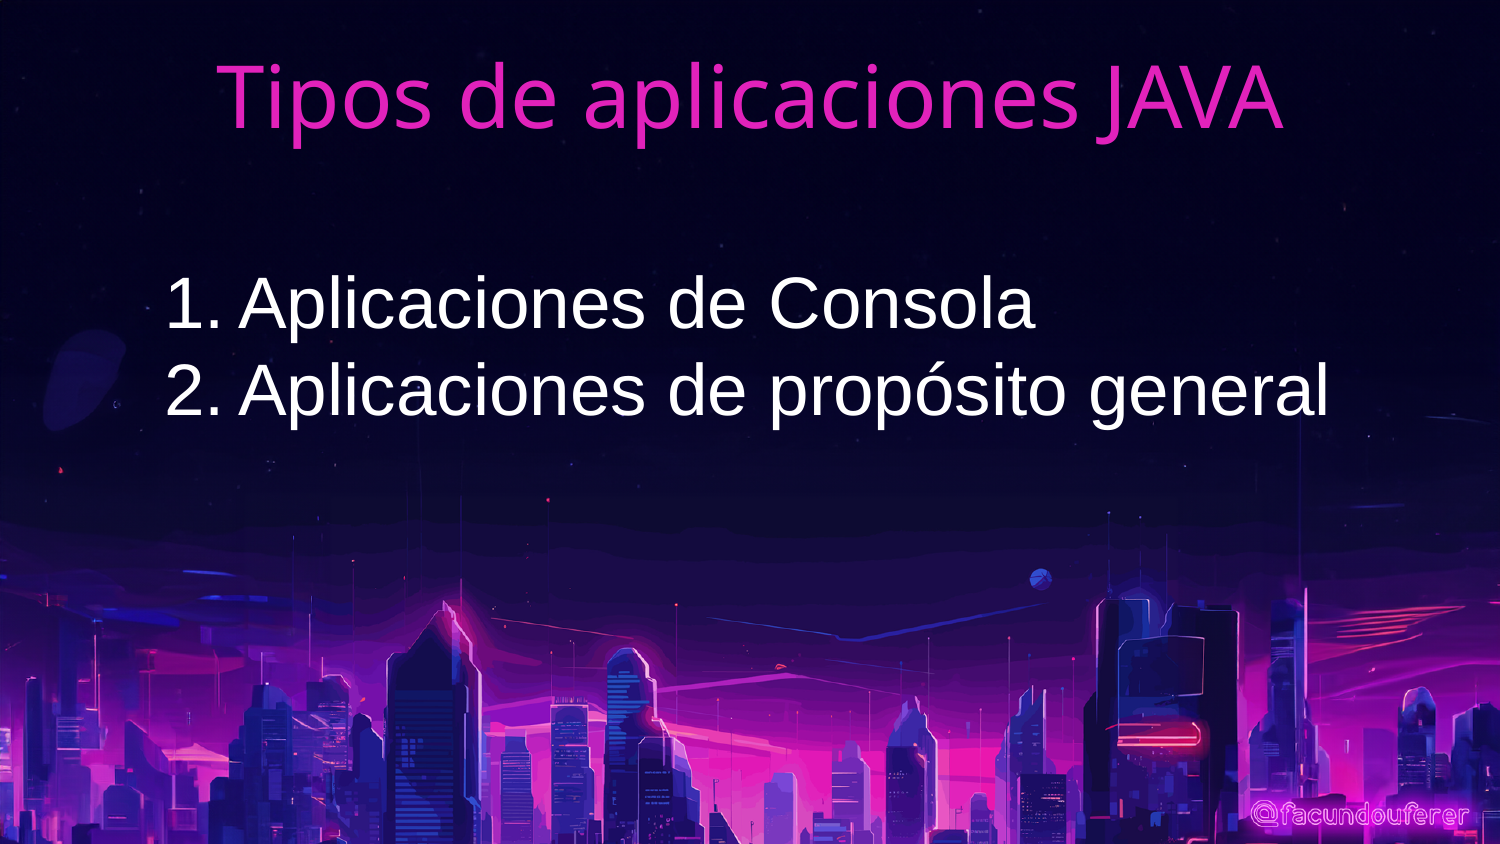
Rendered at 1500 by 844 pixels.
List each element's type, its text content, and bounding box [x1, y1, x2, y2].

text_box Aplicaciones de Consola Aplicaciones de propósito general [148, 240, 1390, 446]
title Tipos de aplicaciones JAVA [51, 16, 1449, 162]
picture [0, 0, 1500, 844]
